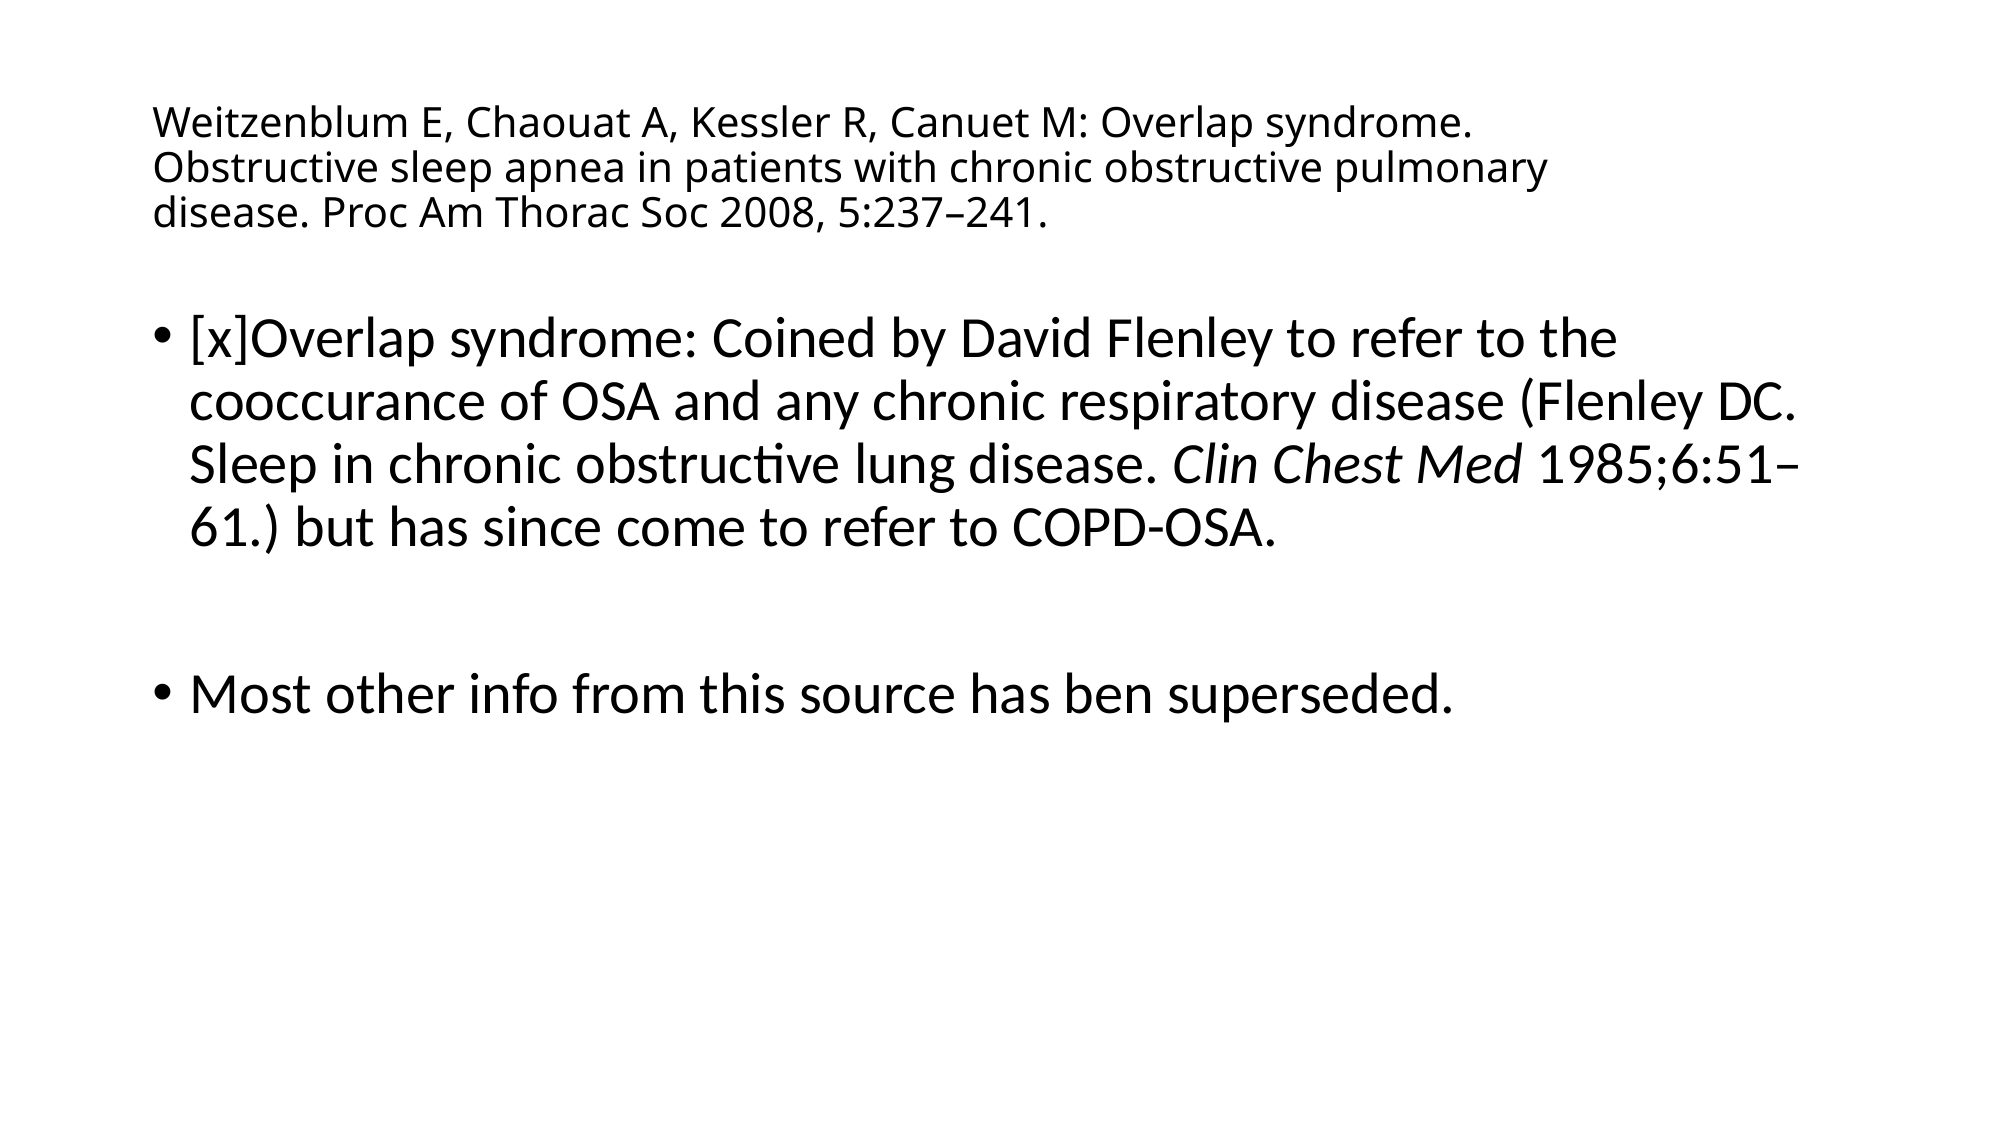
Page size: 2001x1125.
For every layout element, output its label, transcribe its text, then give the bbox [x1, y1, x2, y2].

title Weitzenblum E, Chaouat A, Kessler R, Canuet M: Overlap syndrome. Obstructive sleep apnea in patients with chronic obstructive pulmonary disease. Proc Am Thorac Soc 2008, 5:237–241. [137, 59, 1863, 278]
list [x]Overlap syndrome: Coined by David Flenley to refer to the cooccurance of OSA and any chronic respiratory disease (Flenley DC. Sleep in chronic obstructive lung disease. Clin Chest Med 1985;6:51–61.) but has since come to refer to COPD-OSA. Most other info from this source has ben superseded. [137, 299, 1863, 1014]
